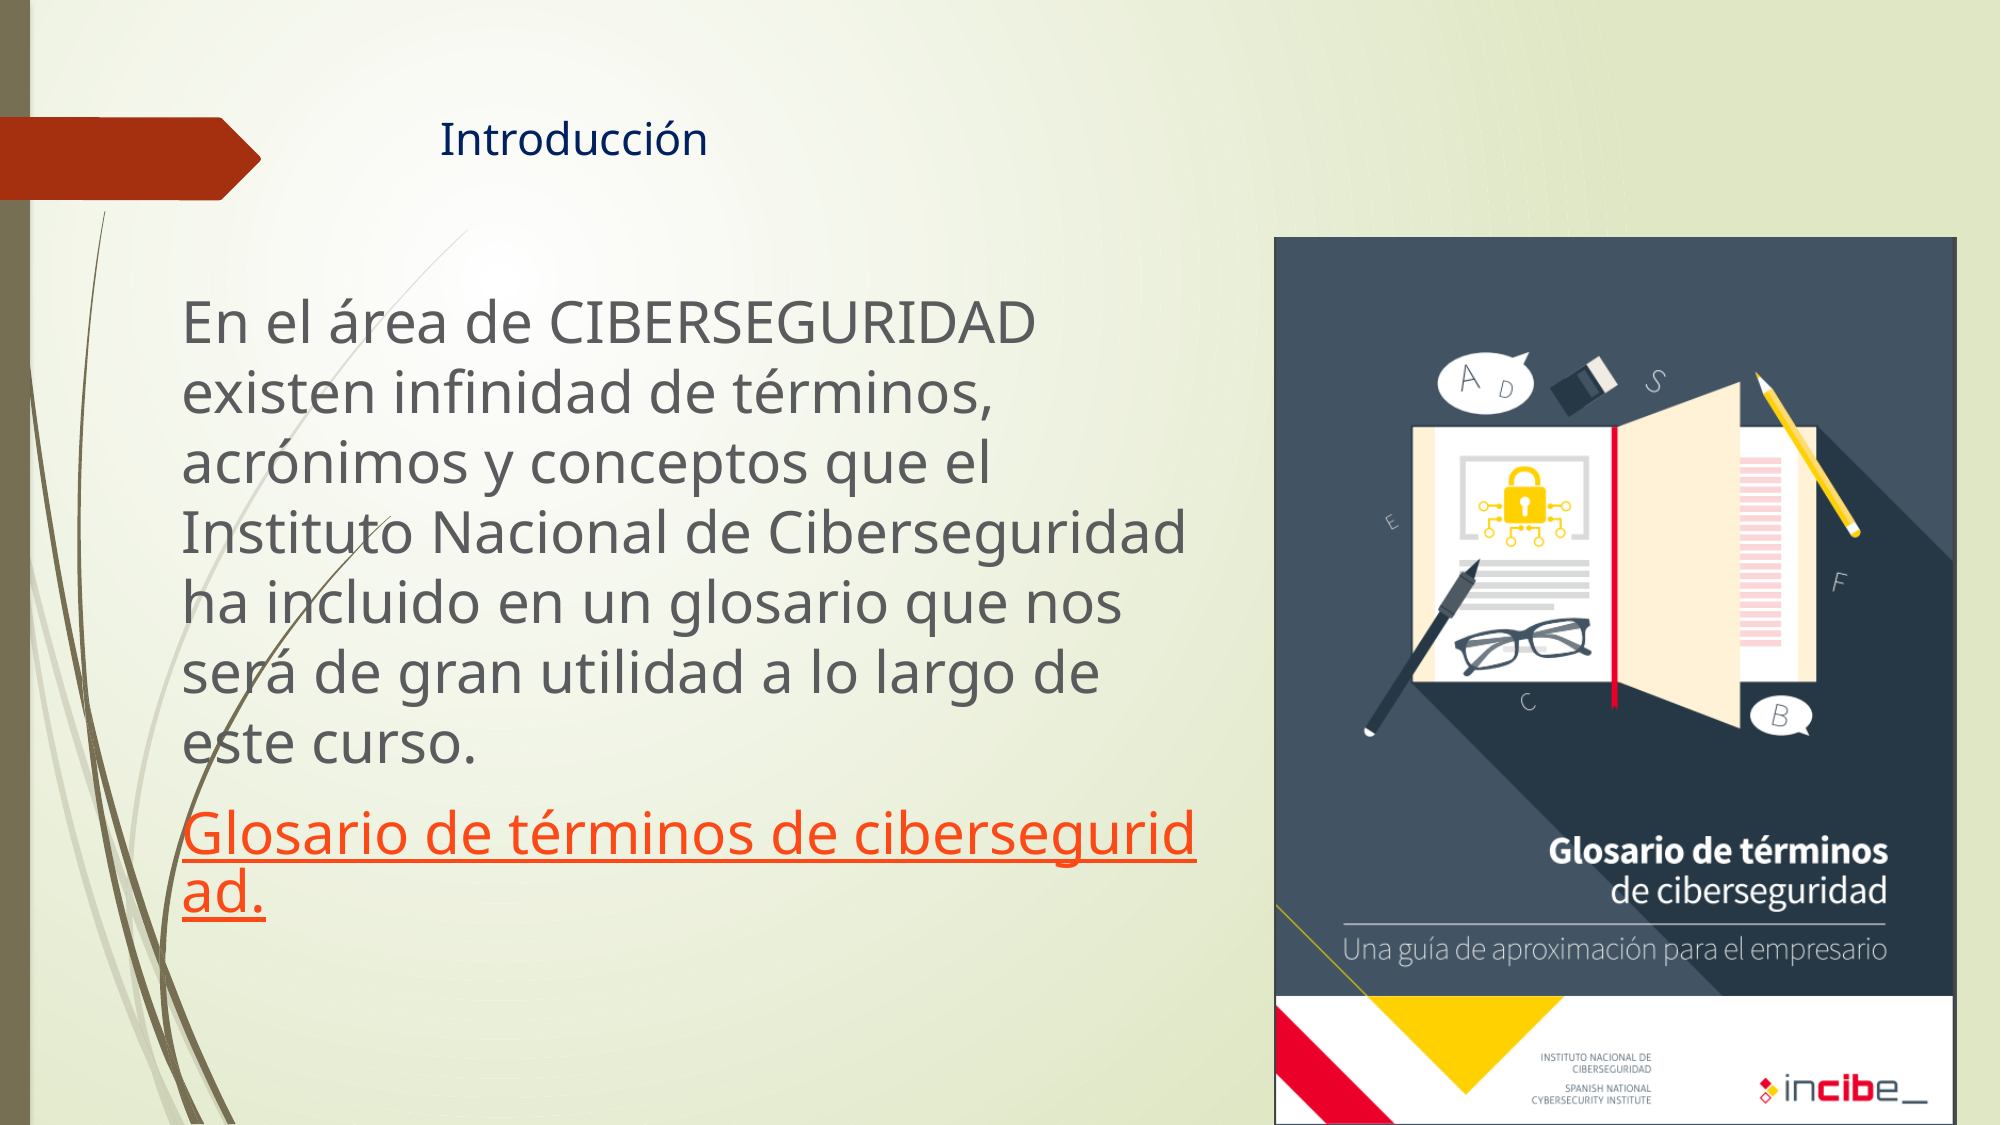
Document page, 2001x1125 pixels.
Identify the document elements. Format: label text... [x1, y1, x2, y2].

list En el área de CIBERSEGURIDAD existen infinidad de términos, acrónimos y conceptos que el Instituto Nacional de Ciberseguridad ha incluido en un glosario que nos será de gran utilidad a lo largo de este curso. Glosario de términos de ciberseguridad. [166, 277, 1219, 1086]
picture [1273, 237, 1957, 1125]
title Introducción [425, 102, 1888, 172]
